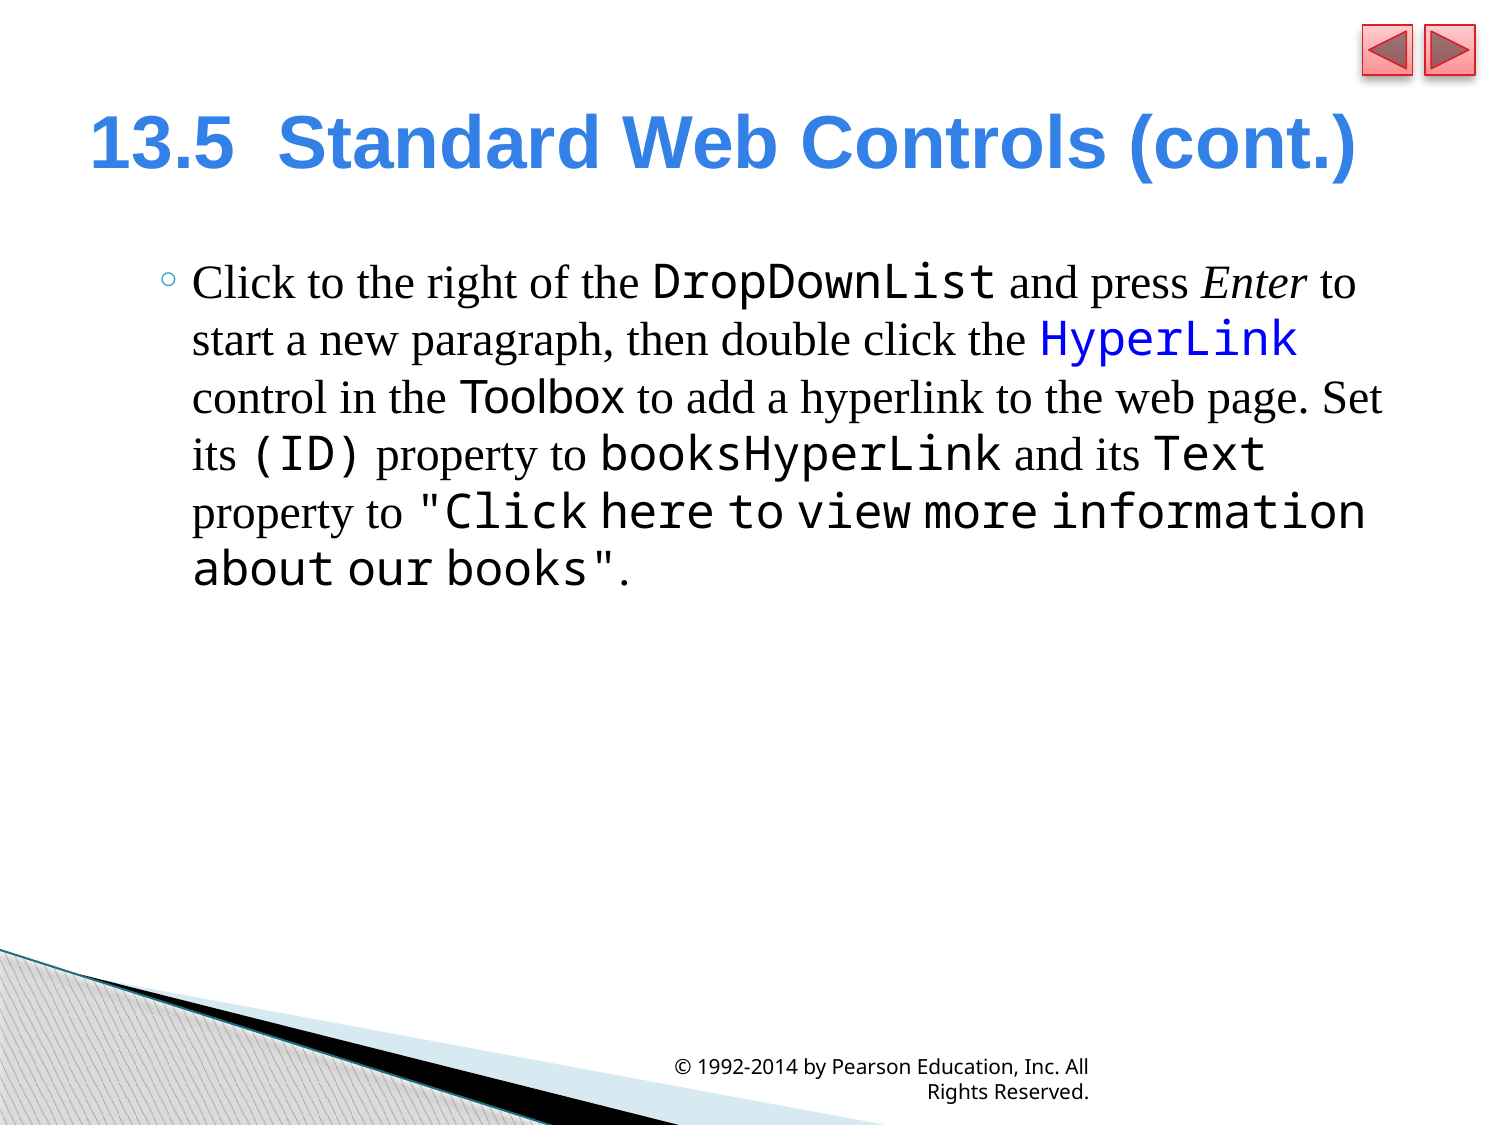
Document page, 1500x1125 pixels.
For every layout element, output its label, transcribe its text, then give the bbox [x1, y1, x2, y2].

list Click to the right of the DropDownList and press Enter to start a new paragraph, then double click the HyperLink control in the Toolbox to add a hyperlink to the web page. Set its (ID) property to booksHyperLink and its Text property to "Click here to view more information about our books". [75, 242, 1425, 986]
footer © 1992-2014 by Pearson Education, Inc. All Rights Reserved. [650, 1051, 1105, 1112]
title 13.5 Standard Web Controls (cont.) [75, 45, 1425, 233]
